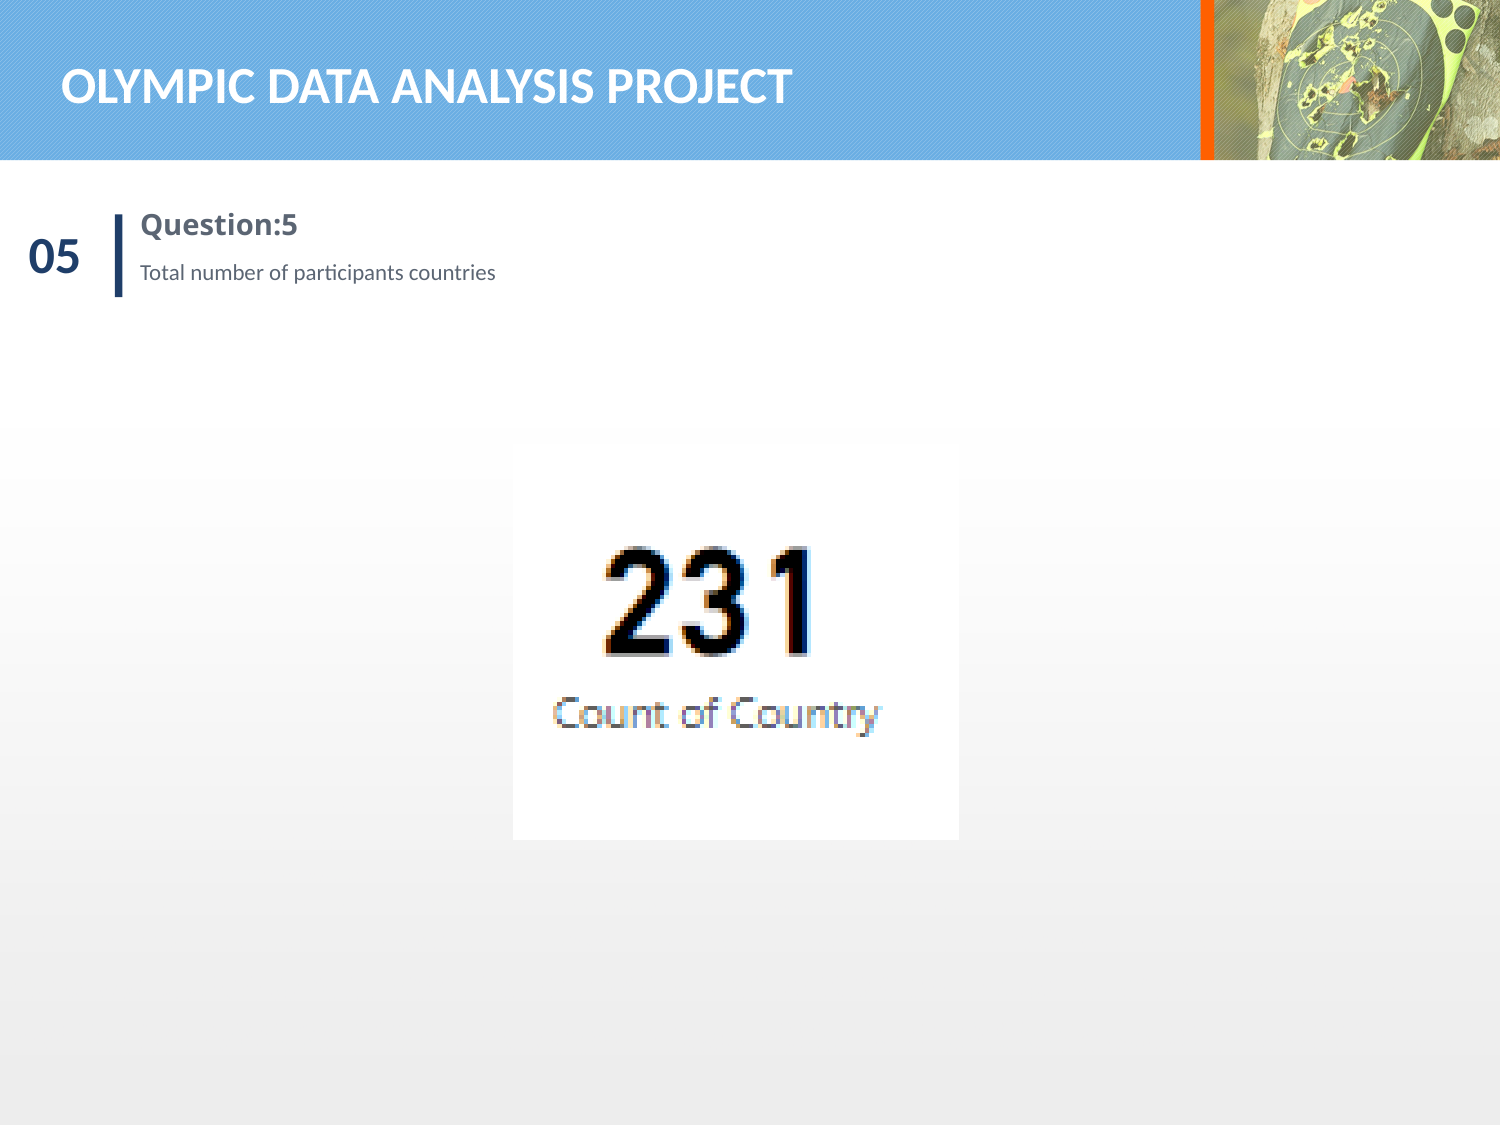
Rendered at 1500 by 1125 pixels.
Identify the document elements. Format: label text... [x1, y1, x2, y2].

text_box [12, 198, 646, 298]
title OLYMPIC DATA ANALYSIS PROJECT [46, 17, 1303, 148]
picture [0, 0, 1500, 1125]
